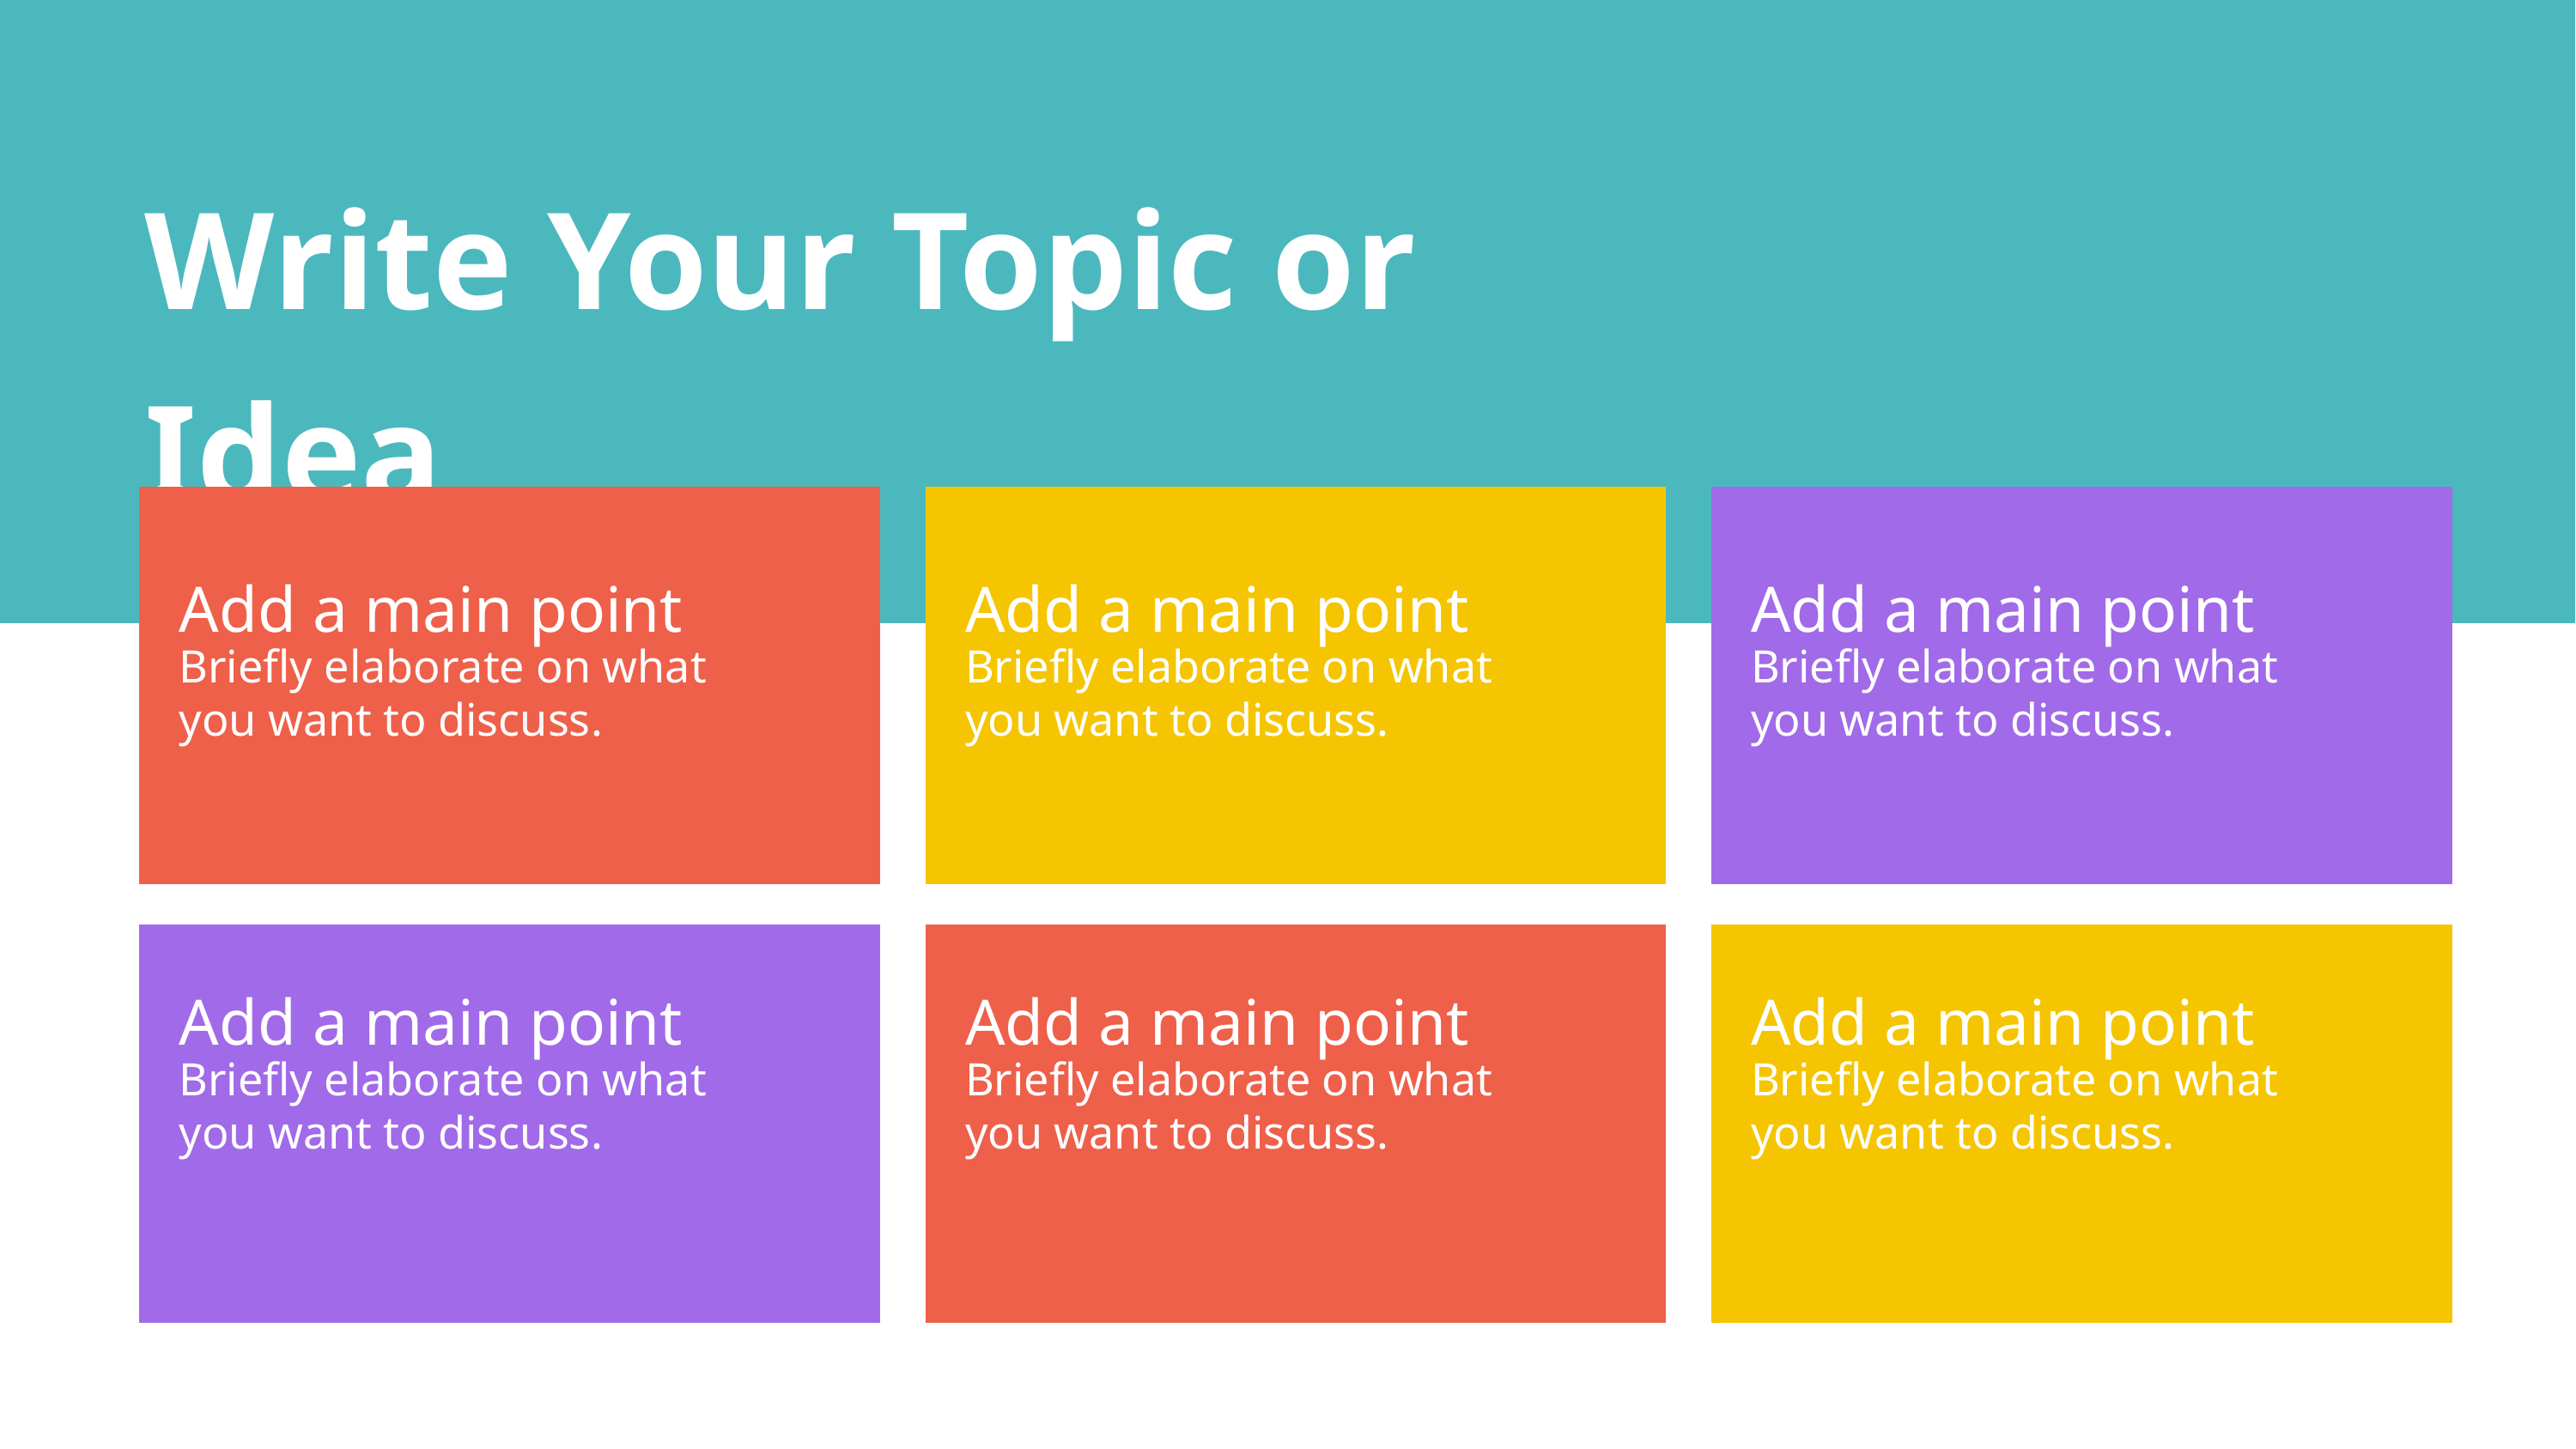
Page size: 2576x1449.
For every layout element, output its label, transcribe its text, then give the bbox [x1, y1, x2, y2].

text_box [1711, 925, 2452, 1323]
text_box [1711, 486, 2452, 885]
text_box Write Your Topic or Idea [144, 143, 1746, 530]
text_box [1750, 967, 2397, 1160]
text_box [925, 925, 1667, 1323]
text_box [964, 967, 1612, 1160]
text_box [1750, 554, 2397, 747]
text_box [0, 0, 2575, 624]
text_box [139, 486, 880, 885]
text_box [925, 486, 1667, 885]
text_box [179, 554, 825, 747]
text_box [139, 925, 880, 1323]
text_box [964, 554, 1612, 747]
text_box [179, 967, 825, 1160]
